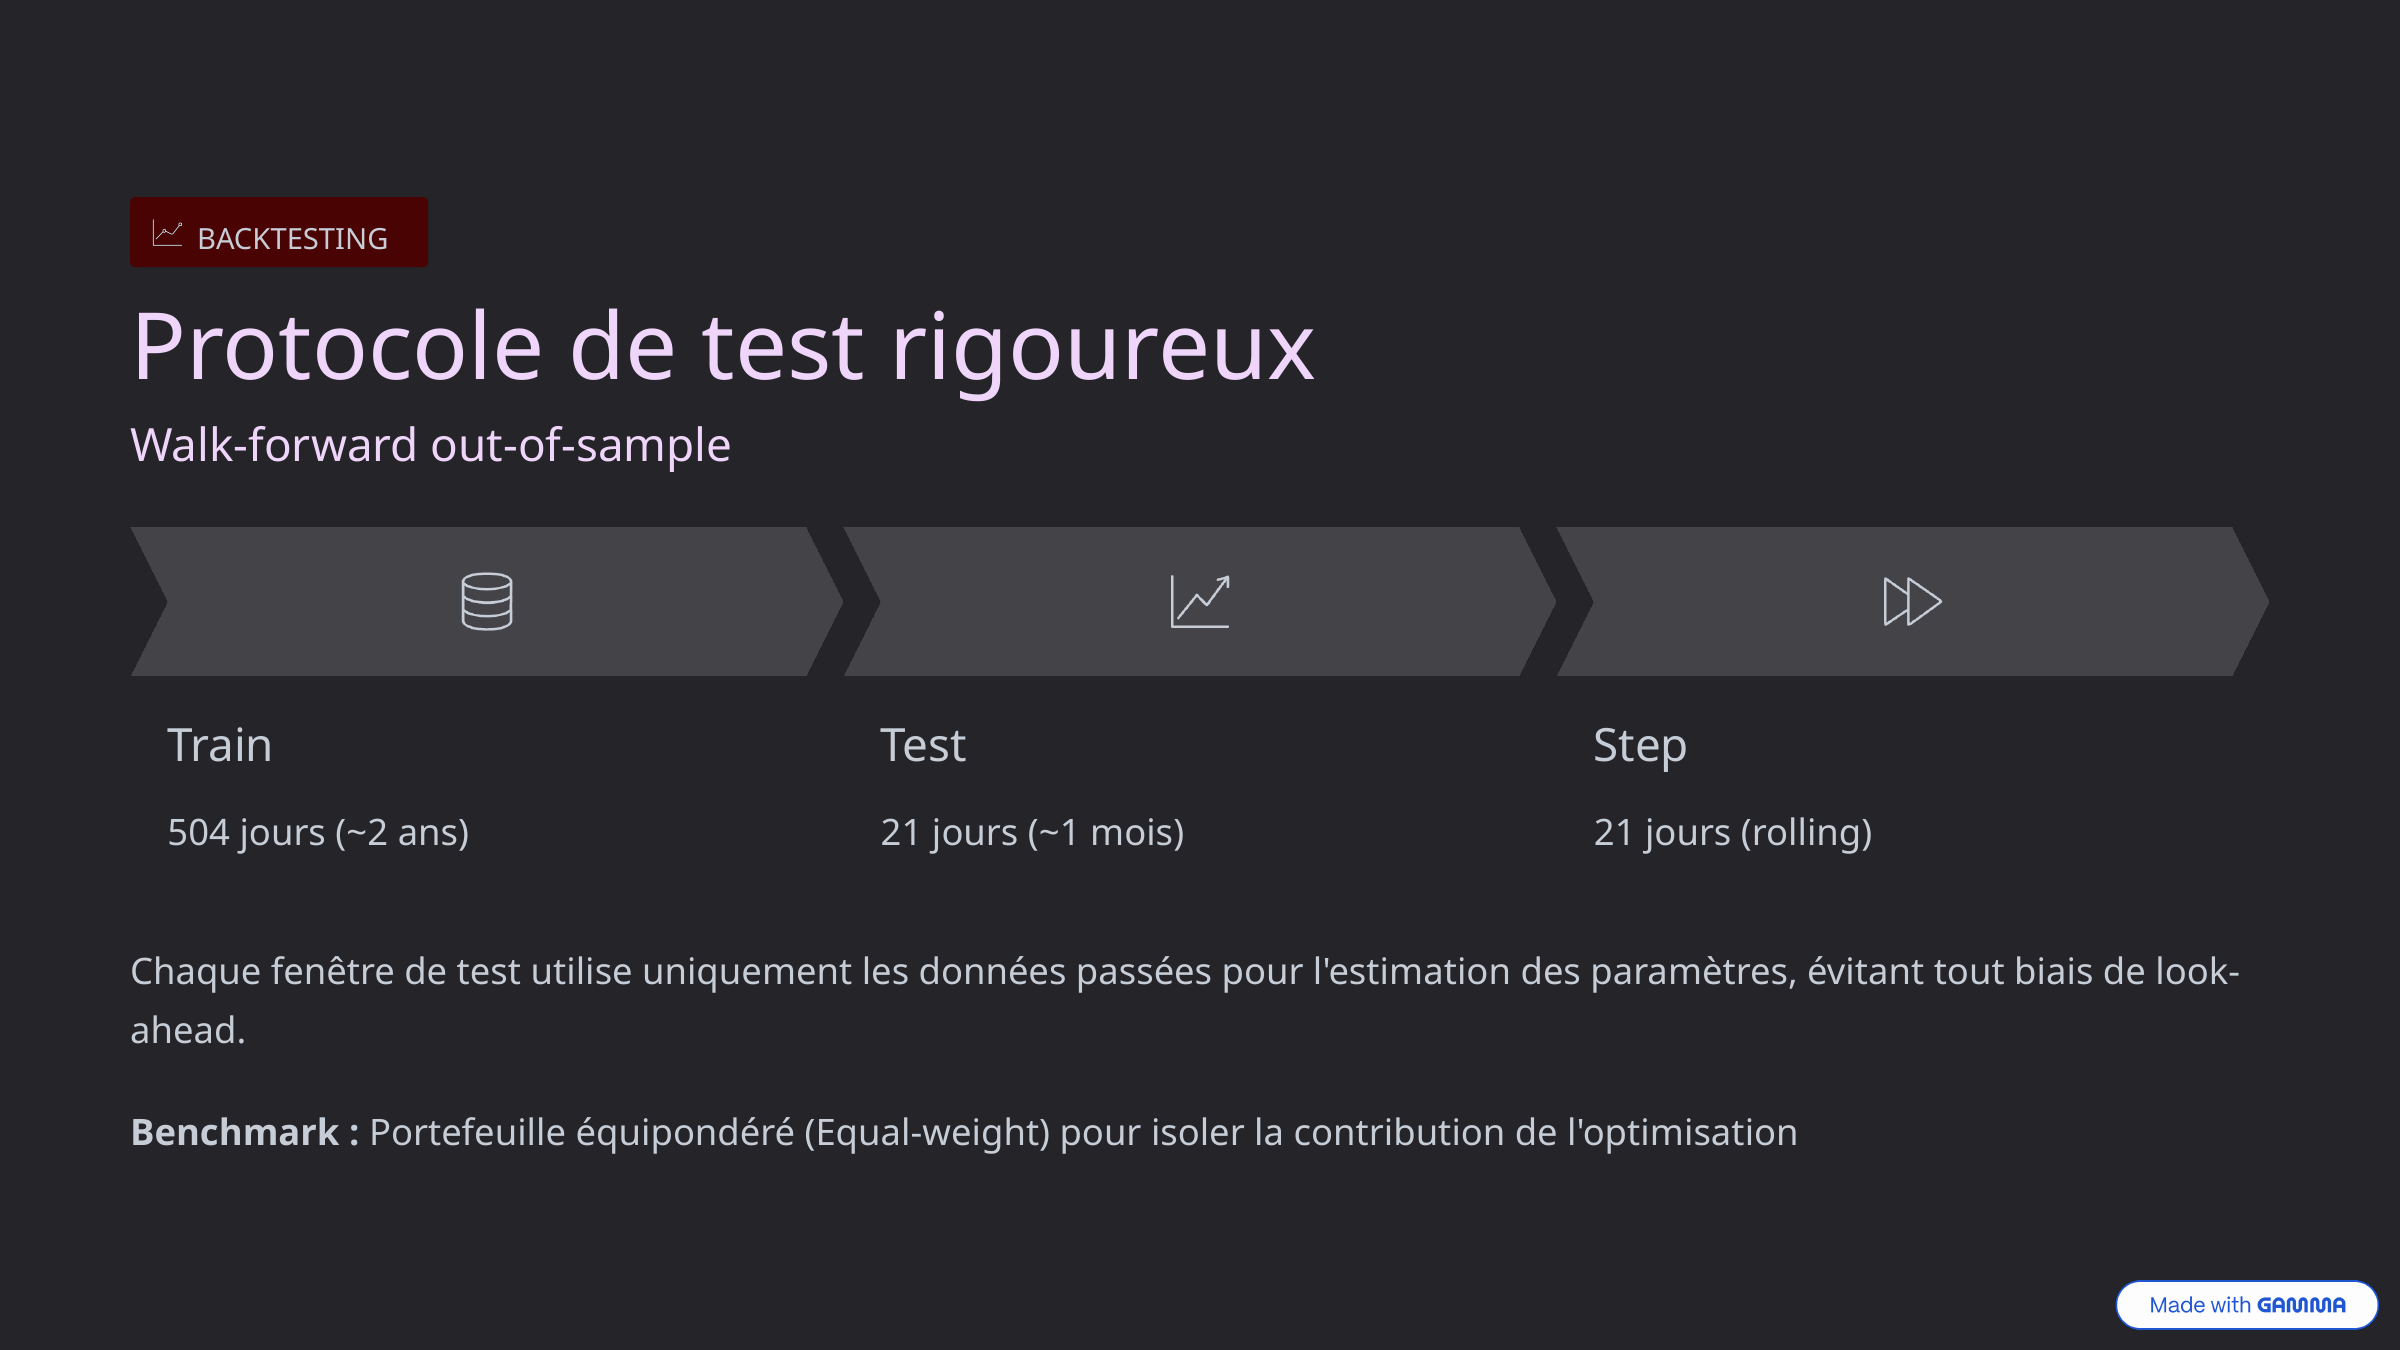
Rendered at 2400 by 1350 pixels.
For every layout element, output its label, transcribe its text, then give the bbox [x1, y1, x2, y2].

picture [152, 217, 183, 248]
text_box Chaque fenêtre de test utilise uniquement les données passées pour l'estimation des paramètres, évitant tout biais de look-ahead. [130, 932, 2270, 1052]
text_box Benchmark : Portefeuille équipondéré (Equal-weight) pour isoler la contribution de l'optimisation [130, 1093, 2270, 1153]
text_box 21 jours (~1 mois) [880, 793, 1520, 854]
text_box 21 jours (rolling) [1593, 793, 2233, 854]
text_box Walk-forward out-of-sample [130, 413, 746, 472]
text_box Protocole de test rigoureux [130, 282, 1306, 399]
text_box Test [880, 713, 1346, 772]
text_box BACKTESTING [197, 208, 406, 256]
picture [2106, 1271, 2389, 1339]
text_box Step [1593, 713, 2059, 772]
picture [130, 527, 2270, 676]
text_box [130, 197, 429, 268]
text_box Train [167, 713, 633, 772]
text_box 504 jours (~2 ans) [167, 793, 807, 854]
